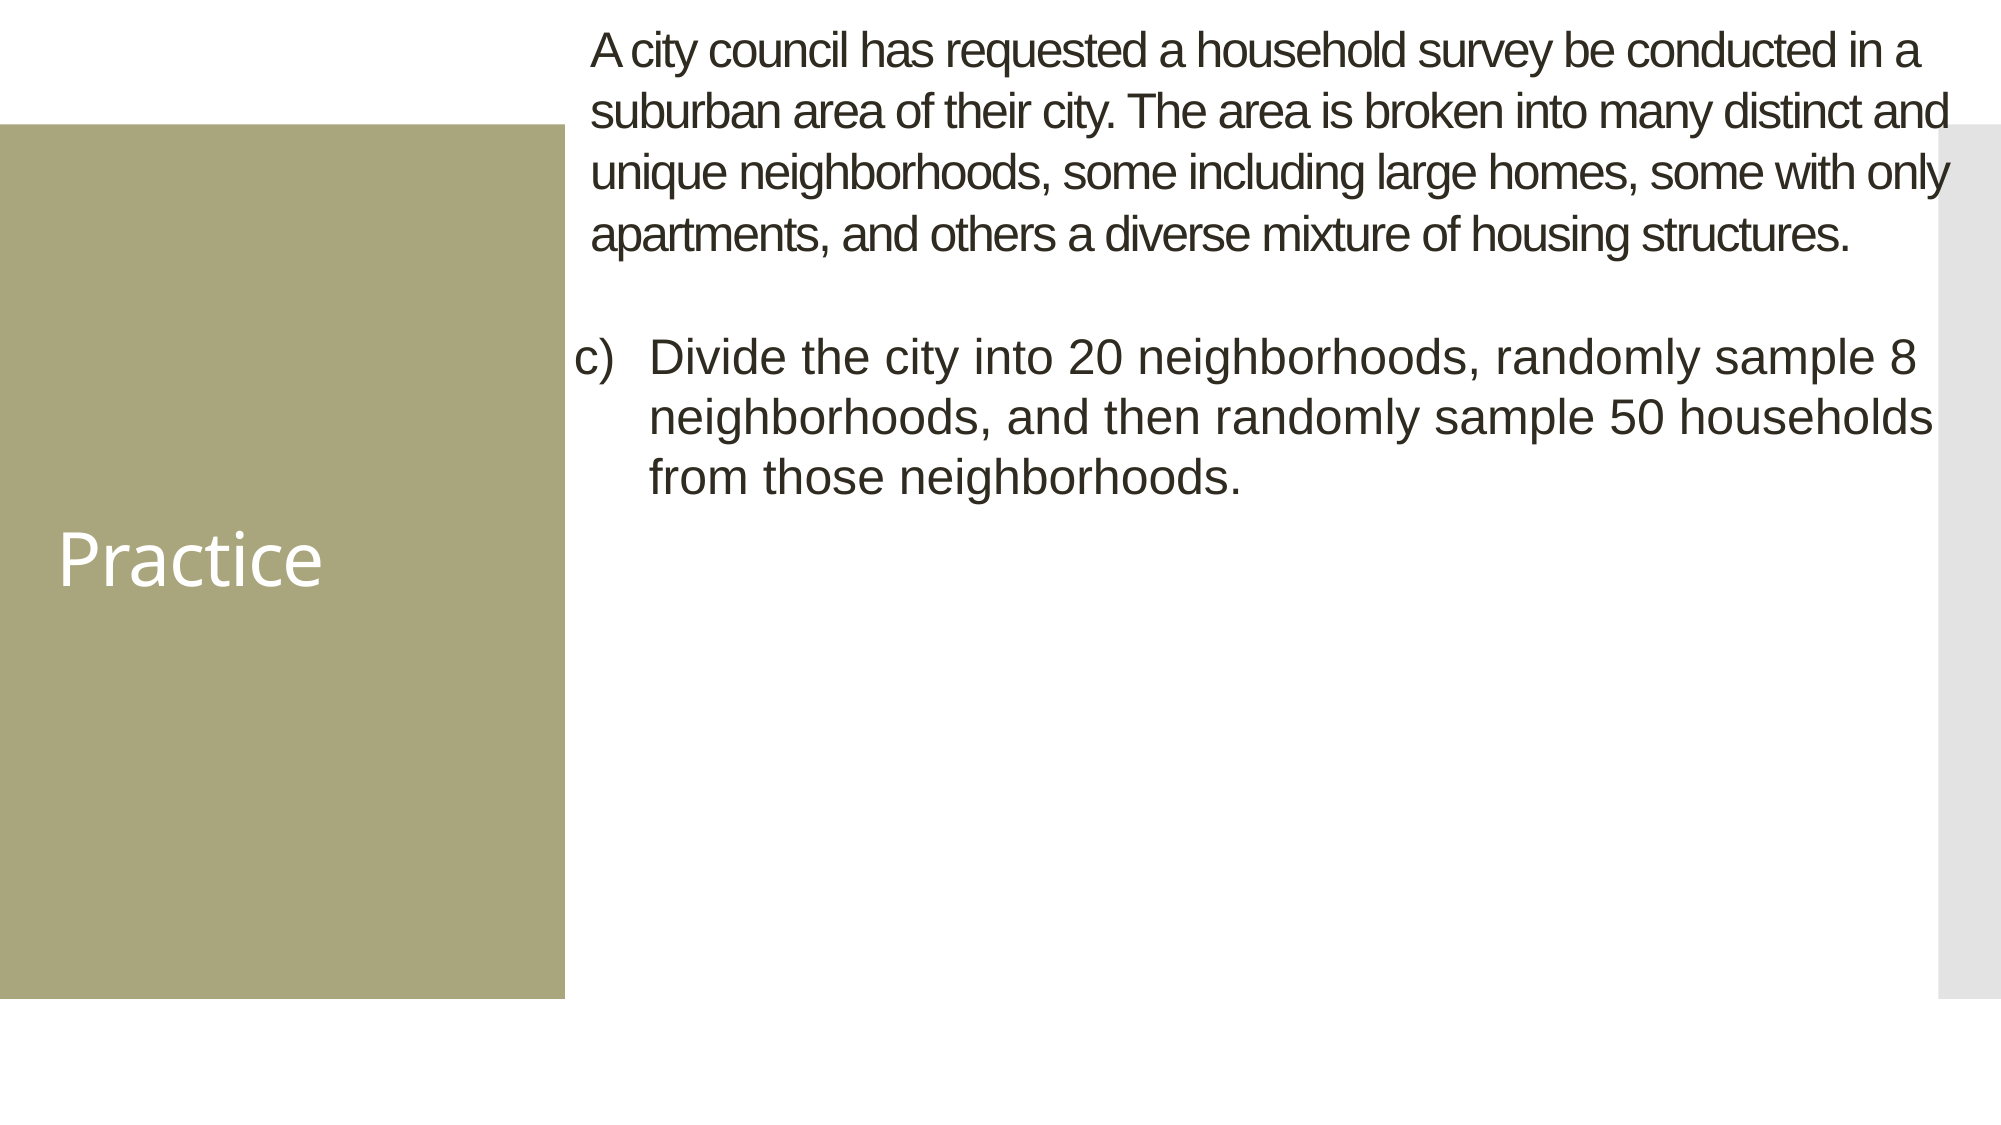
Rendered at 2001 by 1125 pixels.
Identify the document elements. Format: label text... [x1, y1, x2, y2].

title Practice [41, 184, 525, 940]
text_box A city council has requested a household survey be conducted in a suburban area of their city. The area is broken into many distinct and unique neighborhoods, some including large homes, some with only apartments, and others a diverse mixture of housing structures. Divide the city into 20 neighborhoods, randomly sample 8 neighborhoods, and then randomly sample 50 households from those neighborhoods. [559, 9, 2000, 512]
